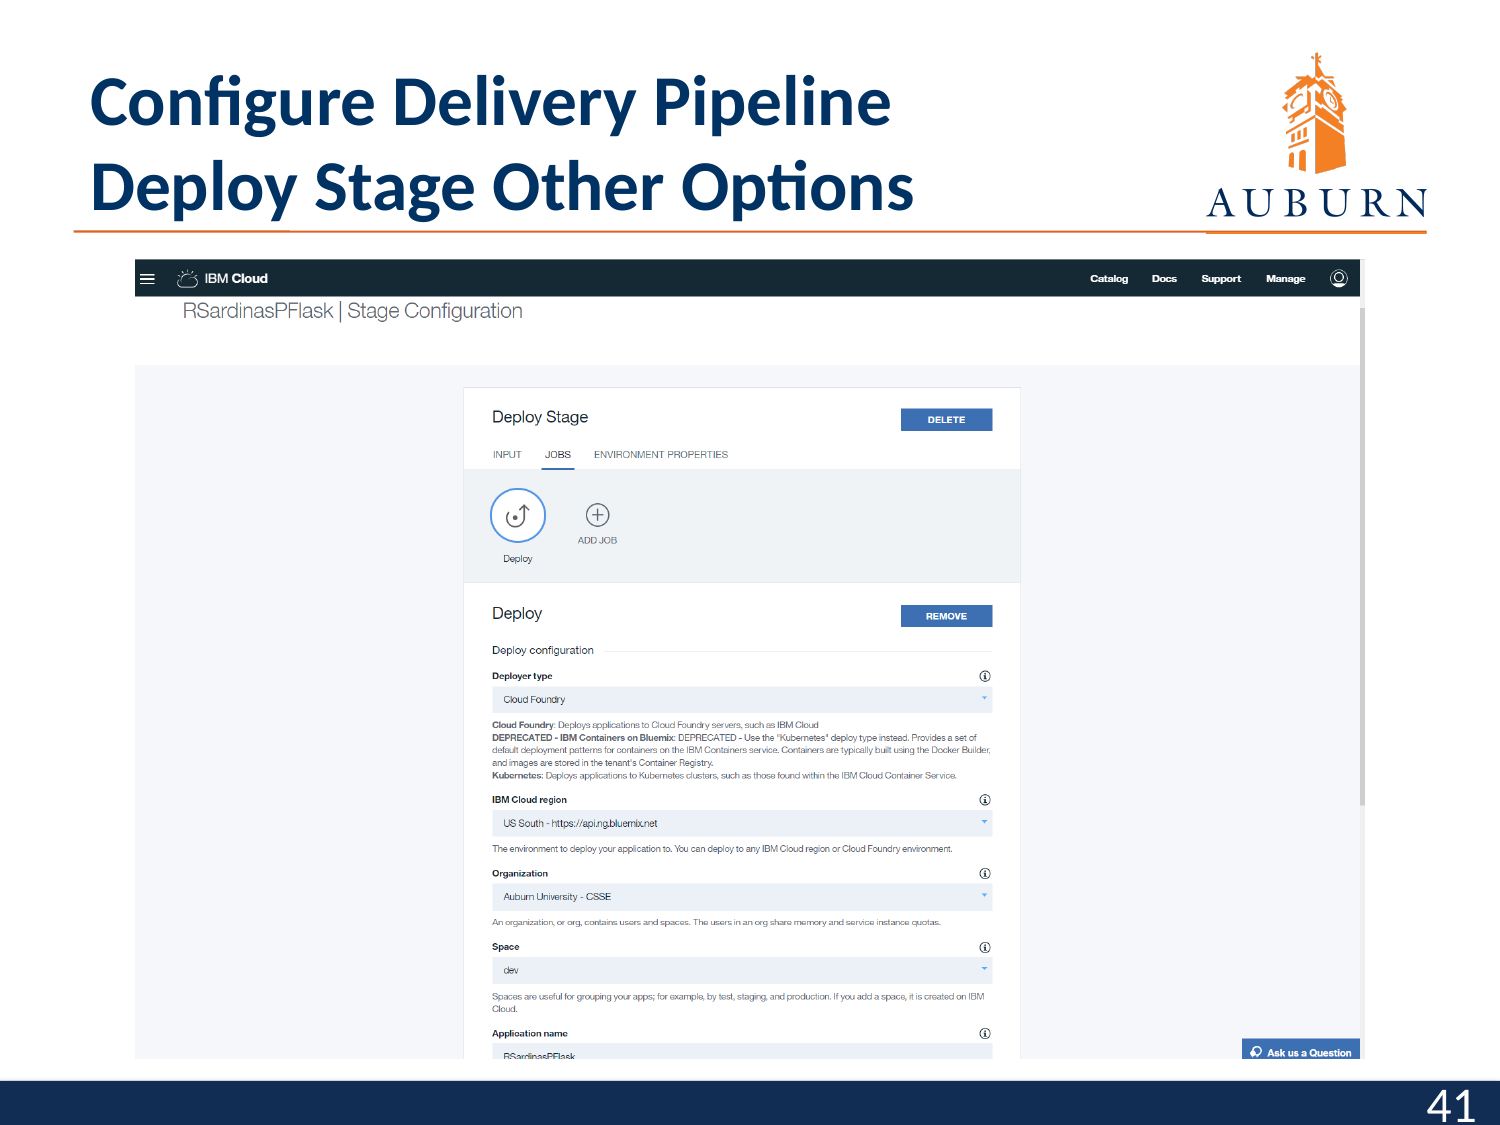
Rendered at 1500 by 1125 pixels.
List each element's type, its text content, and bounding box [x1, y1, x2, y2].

picture [134, 259, 1366, 1059]
title Configure Delivery Pipeline Deploy Stage Other Options [75, 45, 1031, 233]
slide_number 41 [1154, 1080, 1492, 1125]
